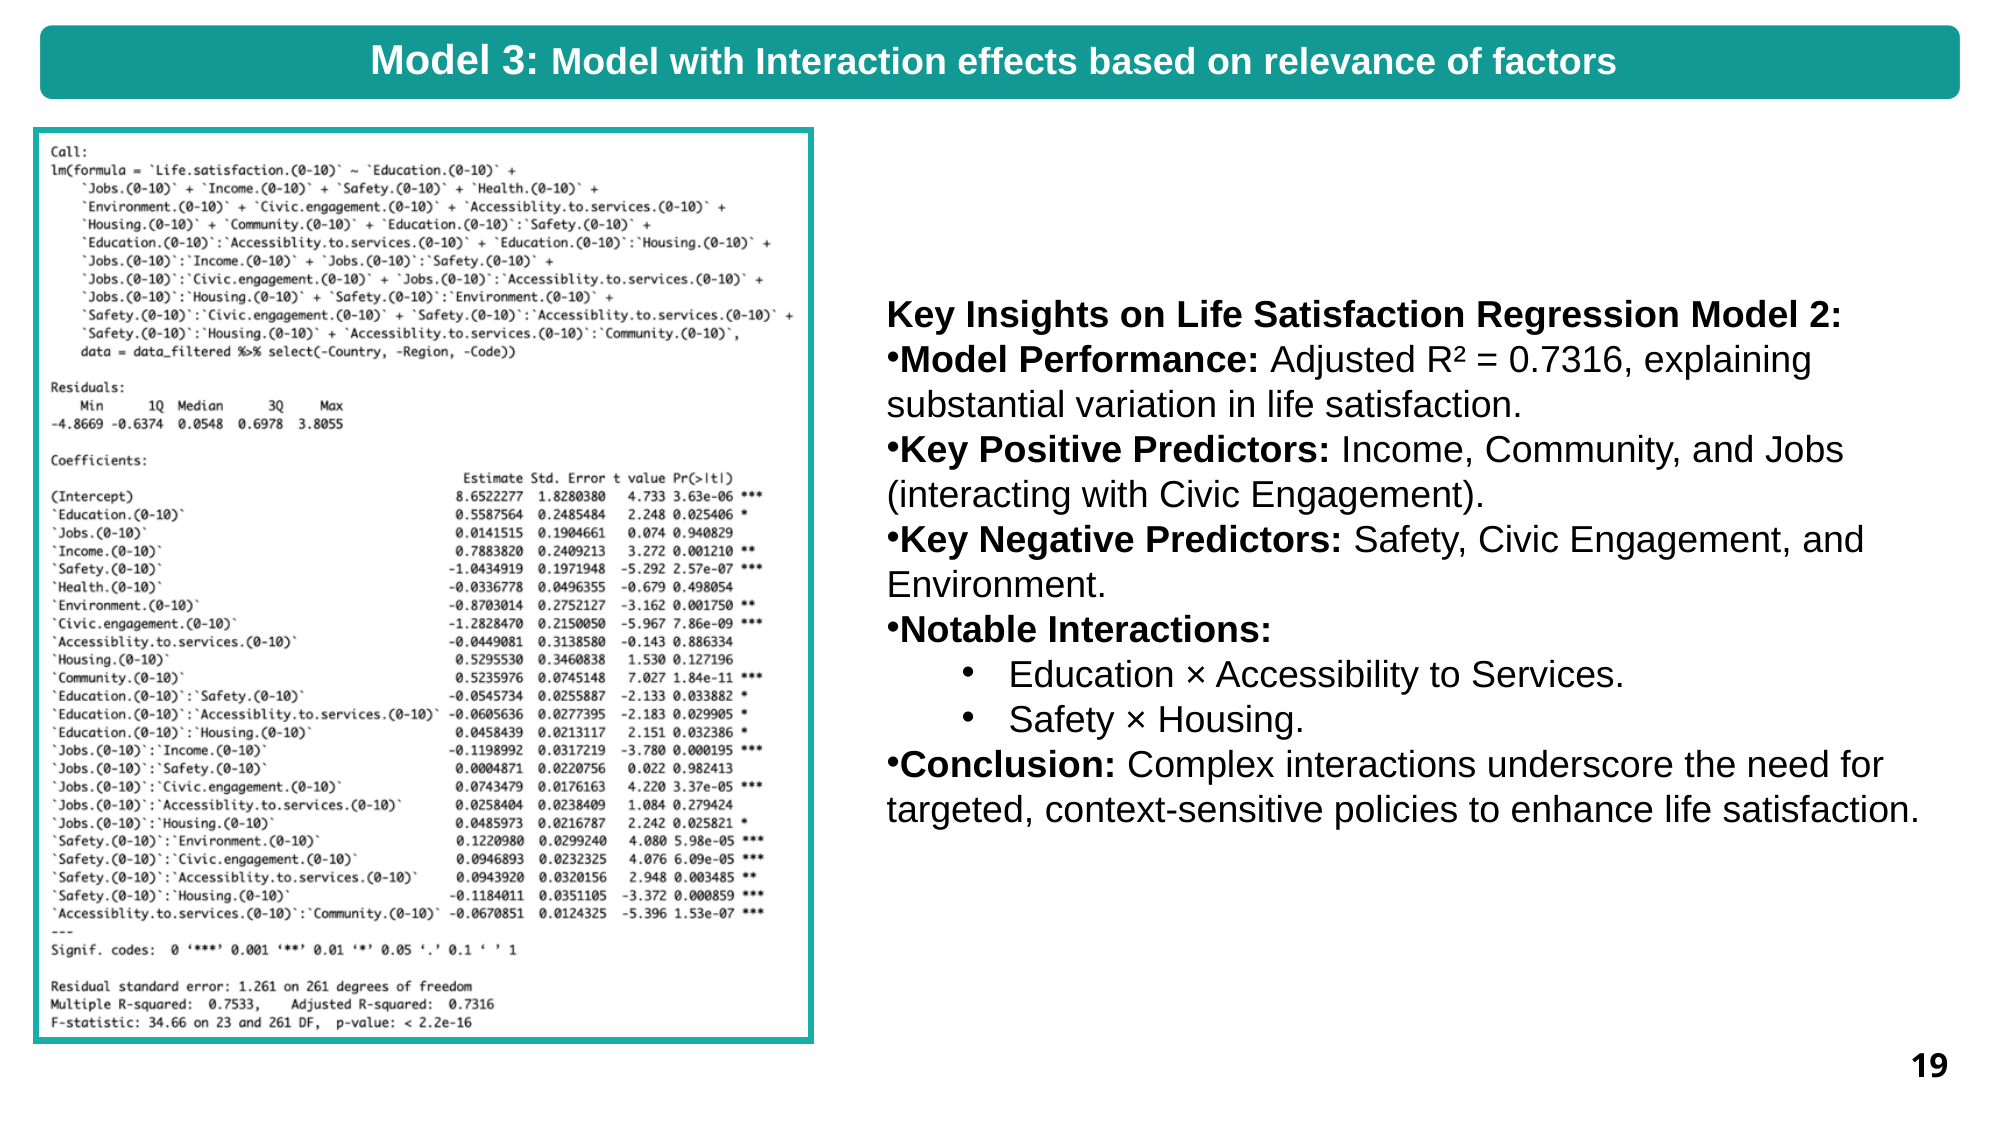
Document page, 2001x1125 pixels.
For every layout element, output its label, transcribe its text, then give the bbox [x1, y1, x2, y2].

text_box Key Insights on Life Satisfaction Regression Model 2: Model Performance: Adjusted R² = 0.7316, explaining substantial variation in life satisfaction. Key Positive Predictors: Income, Community, and Jobs (interacting with Civic Engagement). Key Negative Predictors: Safety, Civic Engagement, and Environment. Notable Interactions: Education × Accessibility to Services. Safety × Housing. Conclusion: Complex interactions underscore the need for targeted, context-sensitive policies to enhance life satisfaction. [871, 282, 1936, 837]
picture [39, 132, 809, 1038]
slide_number 19 [1862, 1036, 1964, 1097]
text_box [39, 24, 1961, 101]
